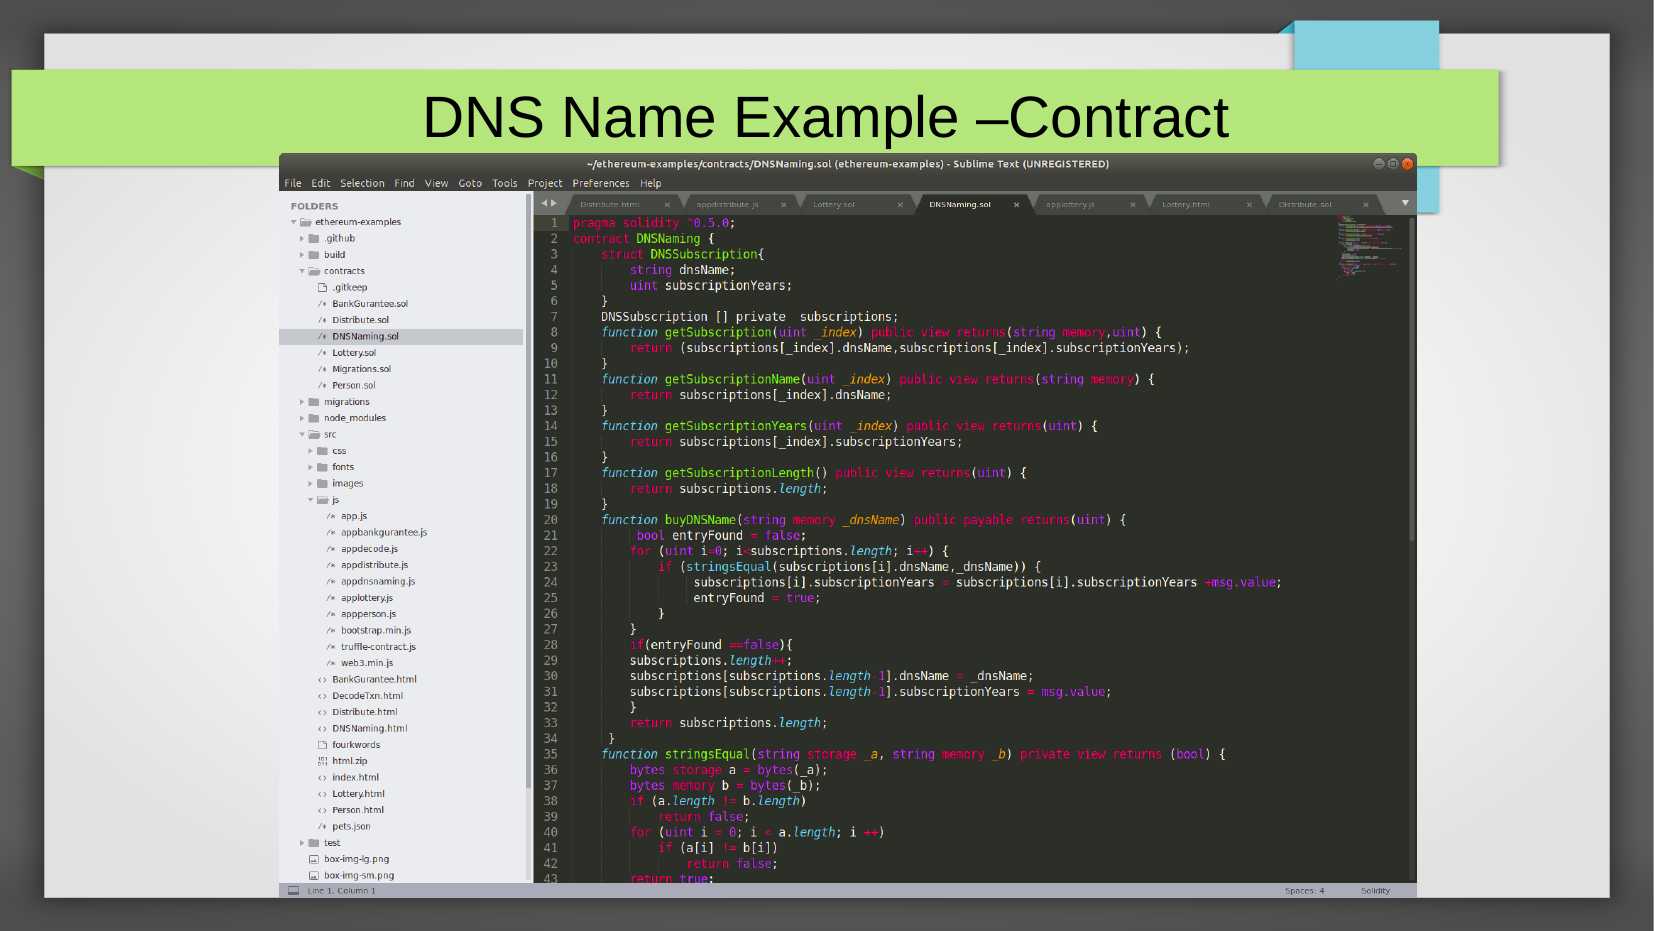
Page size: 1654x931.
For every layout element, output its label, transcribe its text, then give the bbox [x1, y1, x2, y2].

picture [0, 0, 1654, 931]
text_box DNS Name Example –Contract [82, 37, 1571, 192]
